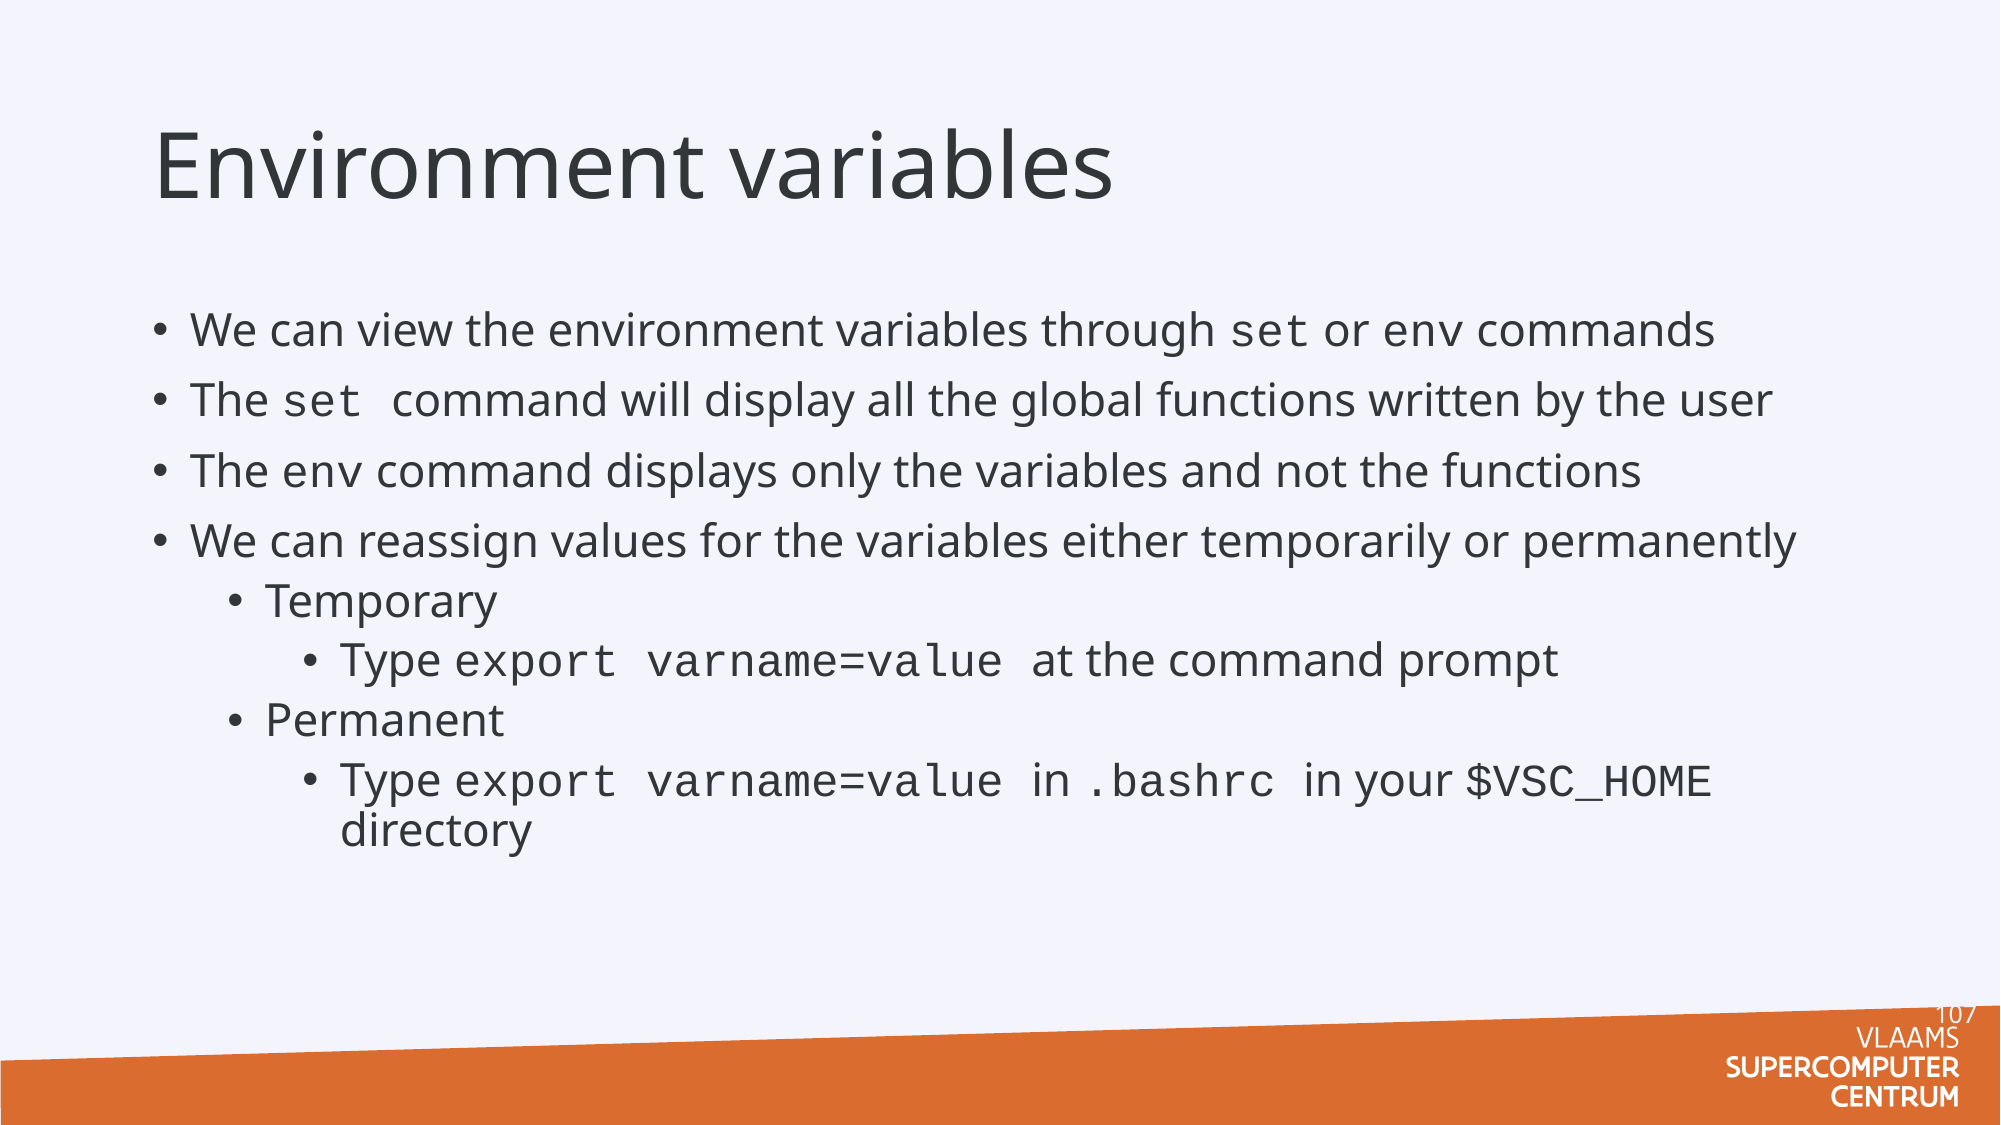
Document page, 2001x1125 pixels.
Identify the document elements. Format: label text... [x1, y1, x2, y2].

list We can view the environment variables through set or env commands The set command will display all the global functions written by the user The env command displays only the variables and not the functions We can reassign values for the variables either temporarily or permanently Temporary Type export varname=value at the command prompt Permanent Type export varname=value in .bashrc in your $VSC_HOME directory [137, 299, 1863, 1014]
title Environment variables [137, 59, 1863, 278]
picture [1725, 1021, 1960, 1117]
slide_number 107 [1787, 992, 1993, 1040]
